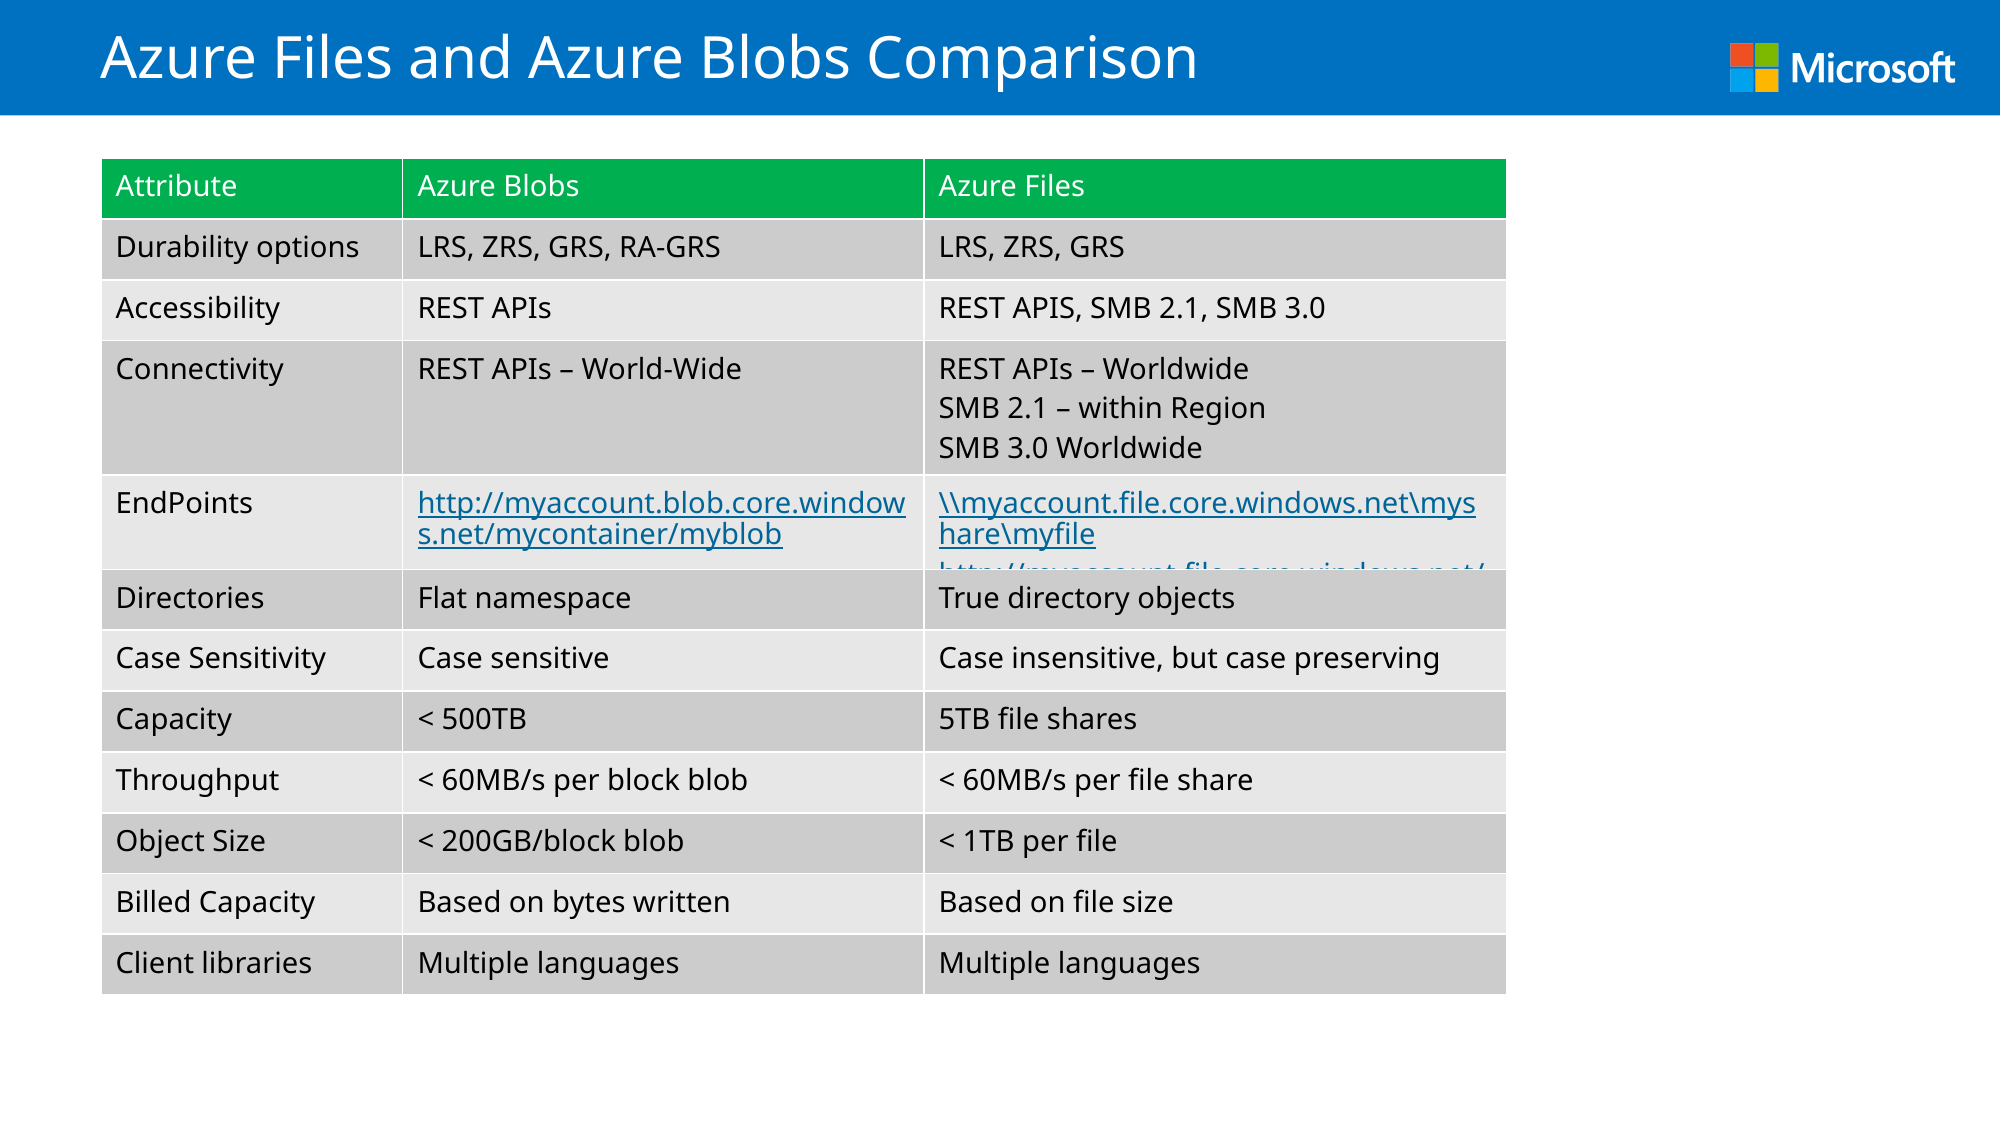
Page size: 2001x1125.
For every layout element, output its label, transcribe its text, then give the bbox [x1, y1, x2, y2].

table_cell Connectivity [102, 341, 402, 474]
table_cell Throughput [102, 753, 402, 812]
table_cell Case insensitive, but case preserving [925, 631, 1506, 690]
table_cell < 60MB/s per file share [925, 753, 1506, 812]
table_cell < 500TB [403, 692, 923, 751]
table_cell Capacity [102, 692, 402, 751]
table_cell < 60MB/s per block blob [403, 753, 923, 812]
table_header Attribute [102, 159, 402, 218]
table_cell Case Sensitivity [102, 631, 402, 690]
table_cell \\myaccount.file.core.windows.net\myshare\myfile http://myaccount.file.core.windows.net/myshare/m [925, 476, 1506, 569]
table_cell < 1TB per file [925, 814, 1506, 873]
table_cell REST APIs [403, 281, 923, 340]
table_cell Based on file size [925, 874, 1506, 933]
table_cell Durability options [102, 220, 402, 279]
table_cell REST APIs – World-Wide [403, 341, 923, 474]
table_cell Billed Capacity [102, 874, 402, 933]
table_cell Based on bytes written [403, 874, 923, 933]
title Azure Files and Azure Blobs Comparison [100, 0, 1802, 122]
table_cell 5TB file shares [925, 692, 1506, 751]
table_cell LRS, ZRS, GRS [925, 220, 1506, 279]
table_cell Multiple languages [925, 935, 1506, 994]
table_cell Accessibility [102, 281, 402, 340]
table_cell Client libraries [102, 935, 402, 994]
table_cell True directory objects [925, 570, 1506, 629]
table_header Azure Files [925, 159, 1506, 218]
table_cell Case sensitive [403, 631, 923, 690]
table_cell REST APIS, SMB 2.1, SMB 3.0 [925, 281, 1506, 340]
table_cell REST APIs – Worldwide SMB 2.1 – within Region SMB 3.0 Worldwide [925, 341, 1506, 474]
table_cell Flat namespace [403, 570, 923, 629]
table_cell Multiple languages [403, 935, 923, 994]
table_cell http://myaccount.blob.core.windows.net/mycontainer/myblob [403, 476, 923, 569]
picture [1802, 14, 1986, 121]
table_cell < 200GB/block blob [403, 814, 923, 873]
table_cell LRS, ZRS, GRS, RA-GRS [403, 220, 923, 279]
table_cell Object Size [102, 814, 402, 873]
table_cell Directories [102, 570, 402, 629]
table_cell EndPoints [102, 476, 402, 569]
table_header Azure Blobs [403, 159, 923, 218]
